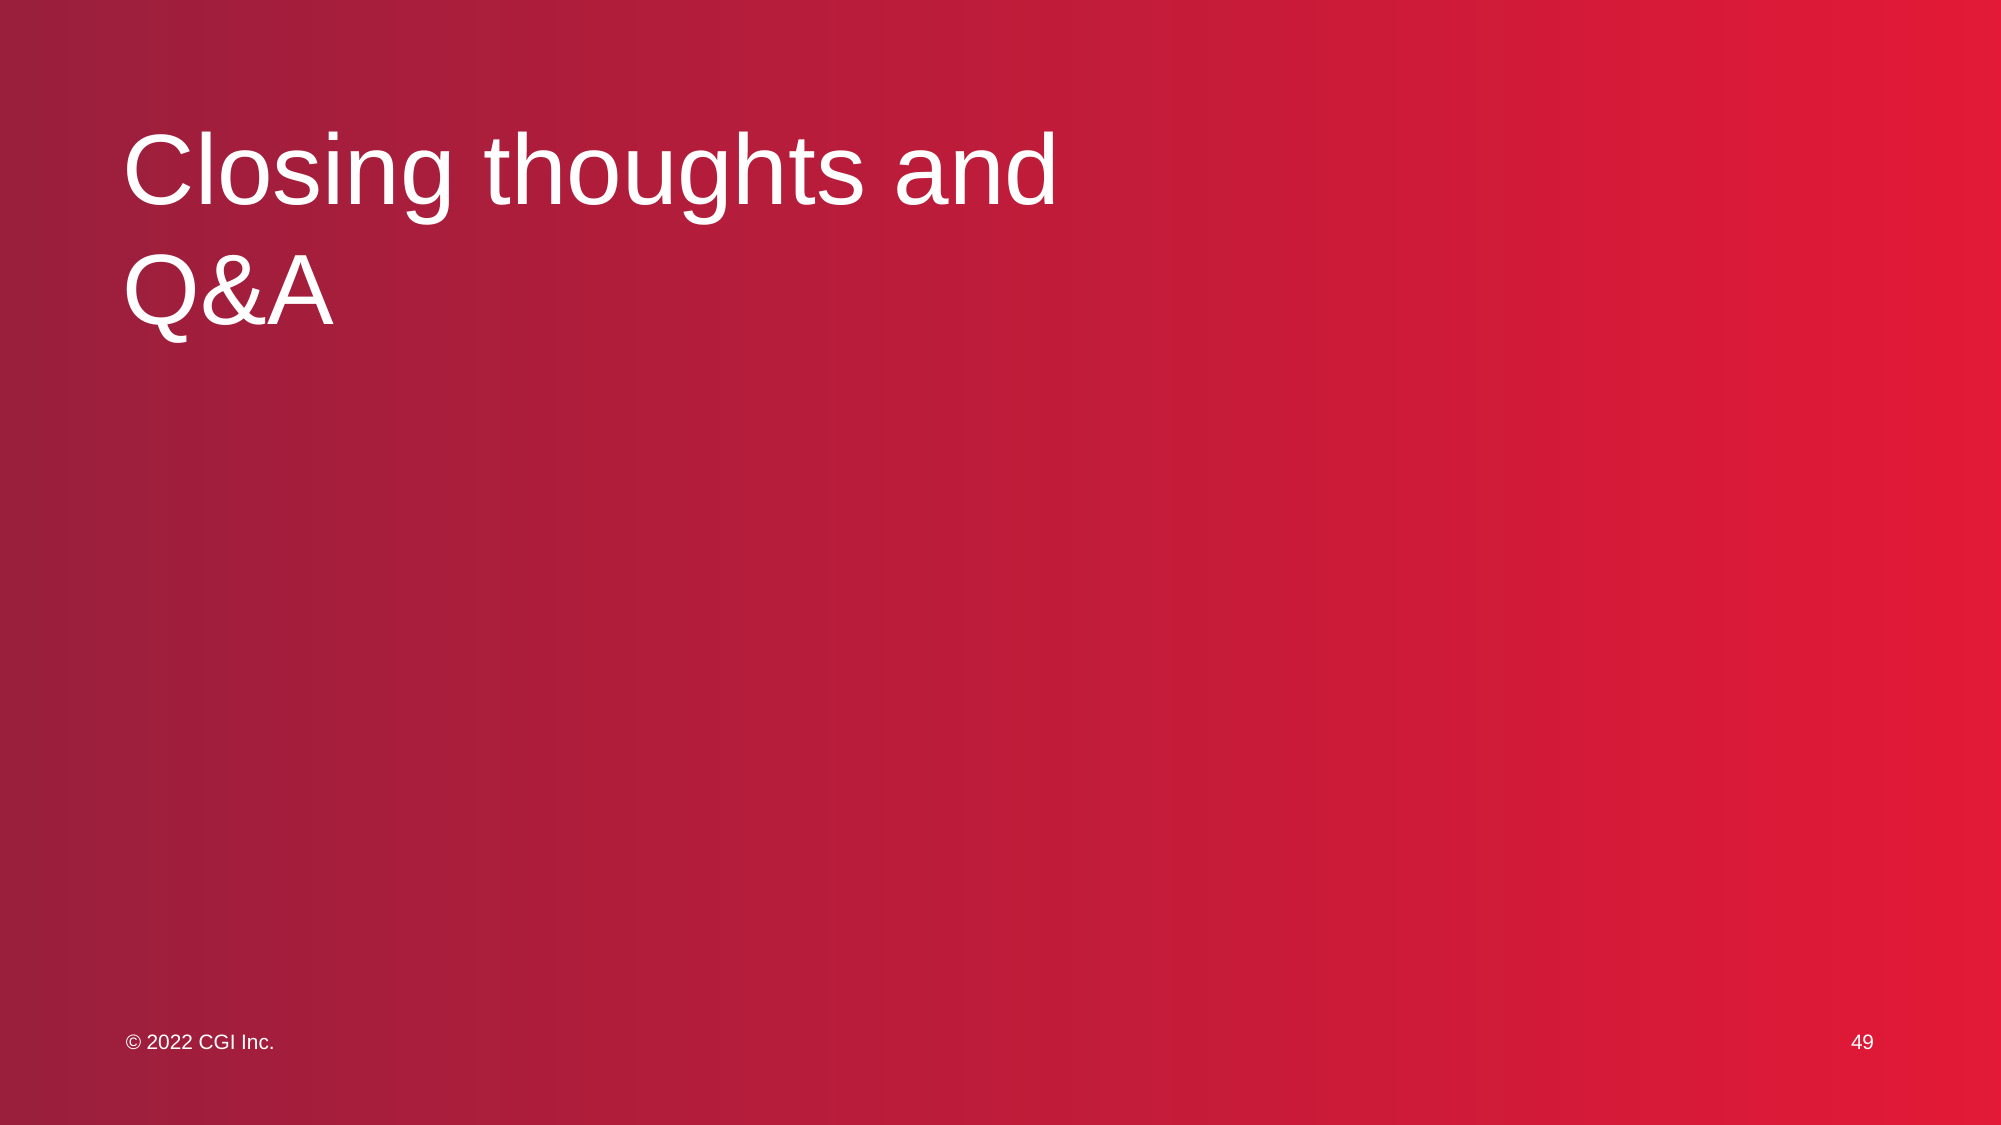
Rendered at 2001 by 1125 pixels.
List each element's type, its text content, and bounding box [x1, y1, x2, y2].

title Closing thoughts and Q&A [122, 104, 1130, 470]
slide_number 49 [1831, 1027, 1875, 1056]
